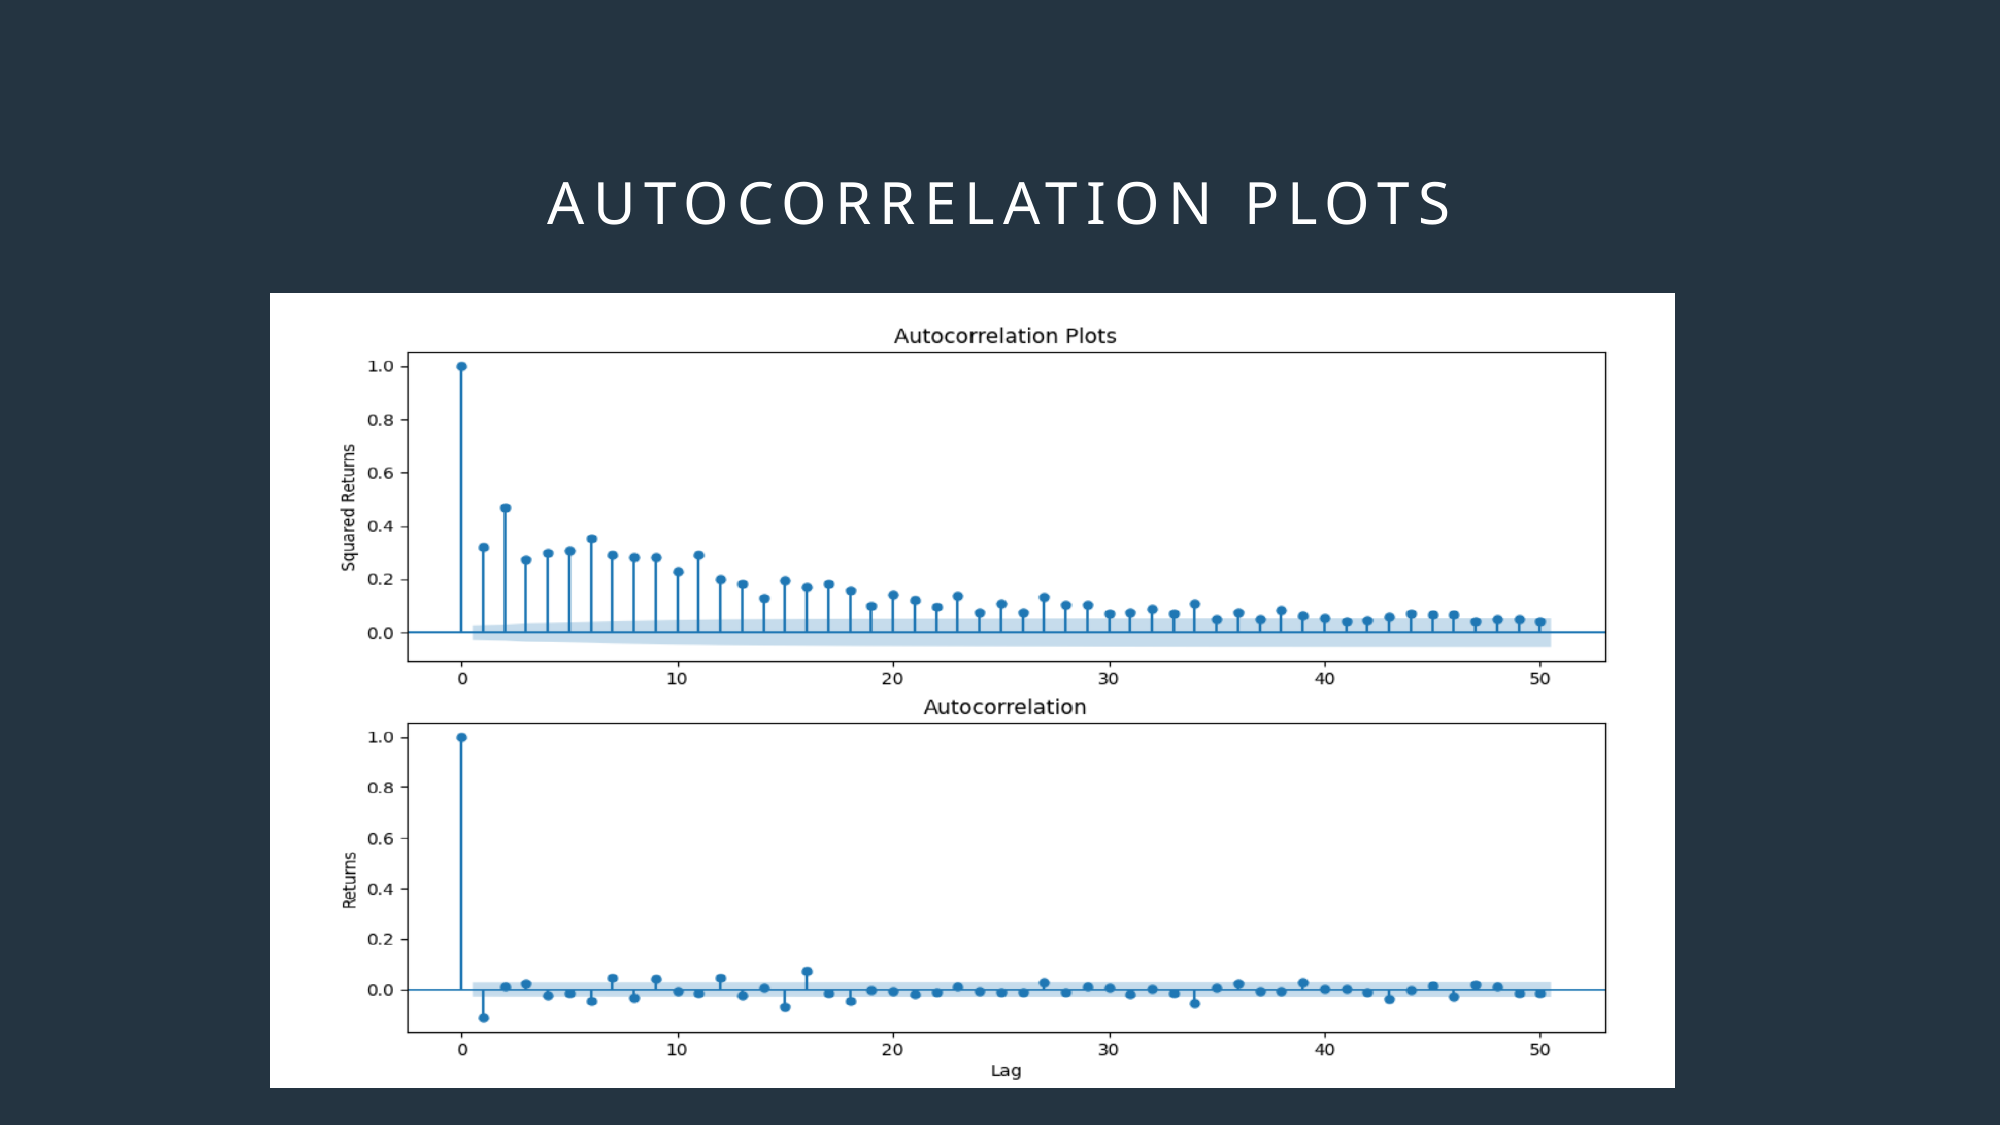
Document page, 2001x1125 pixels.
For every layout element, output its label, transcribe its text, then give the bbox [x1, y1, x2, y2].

title Autocorrelation plots [177, 165, 1822, 274]
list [270, 293, 1675, 1089]
